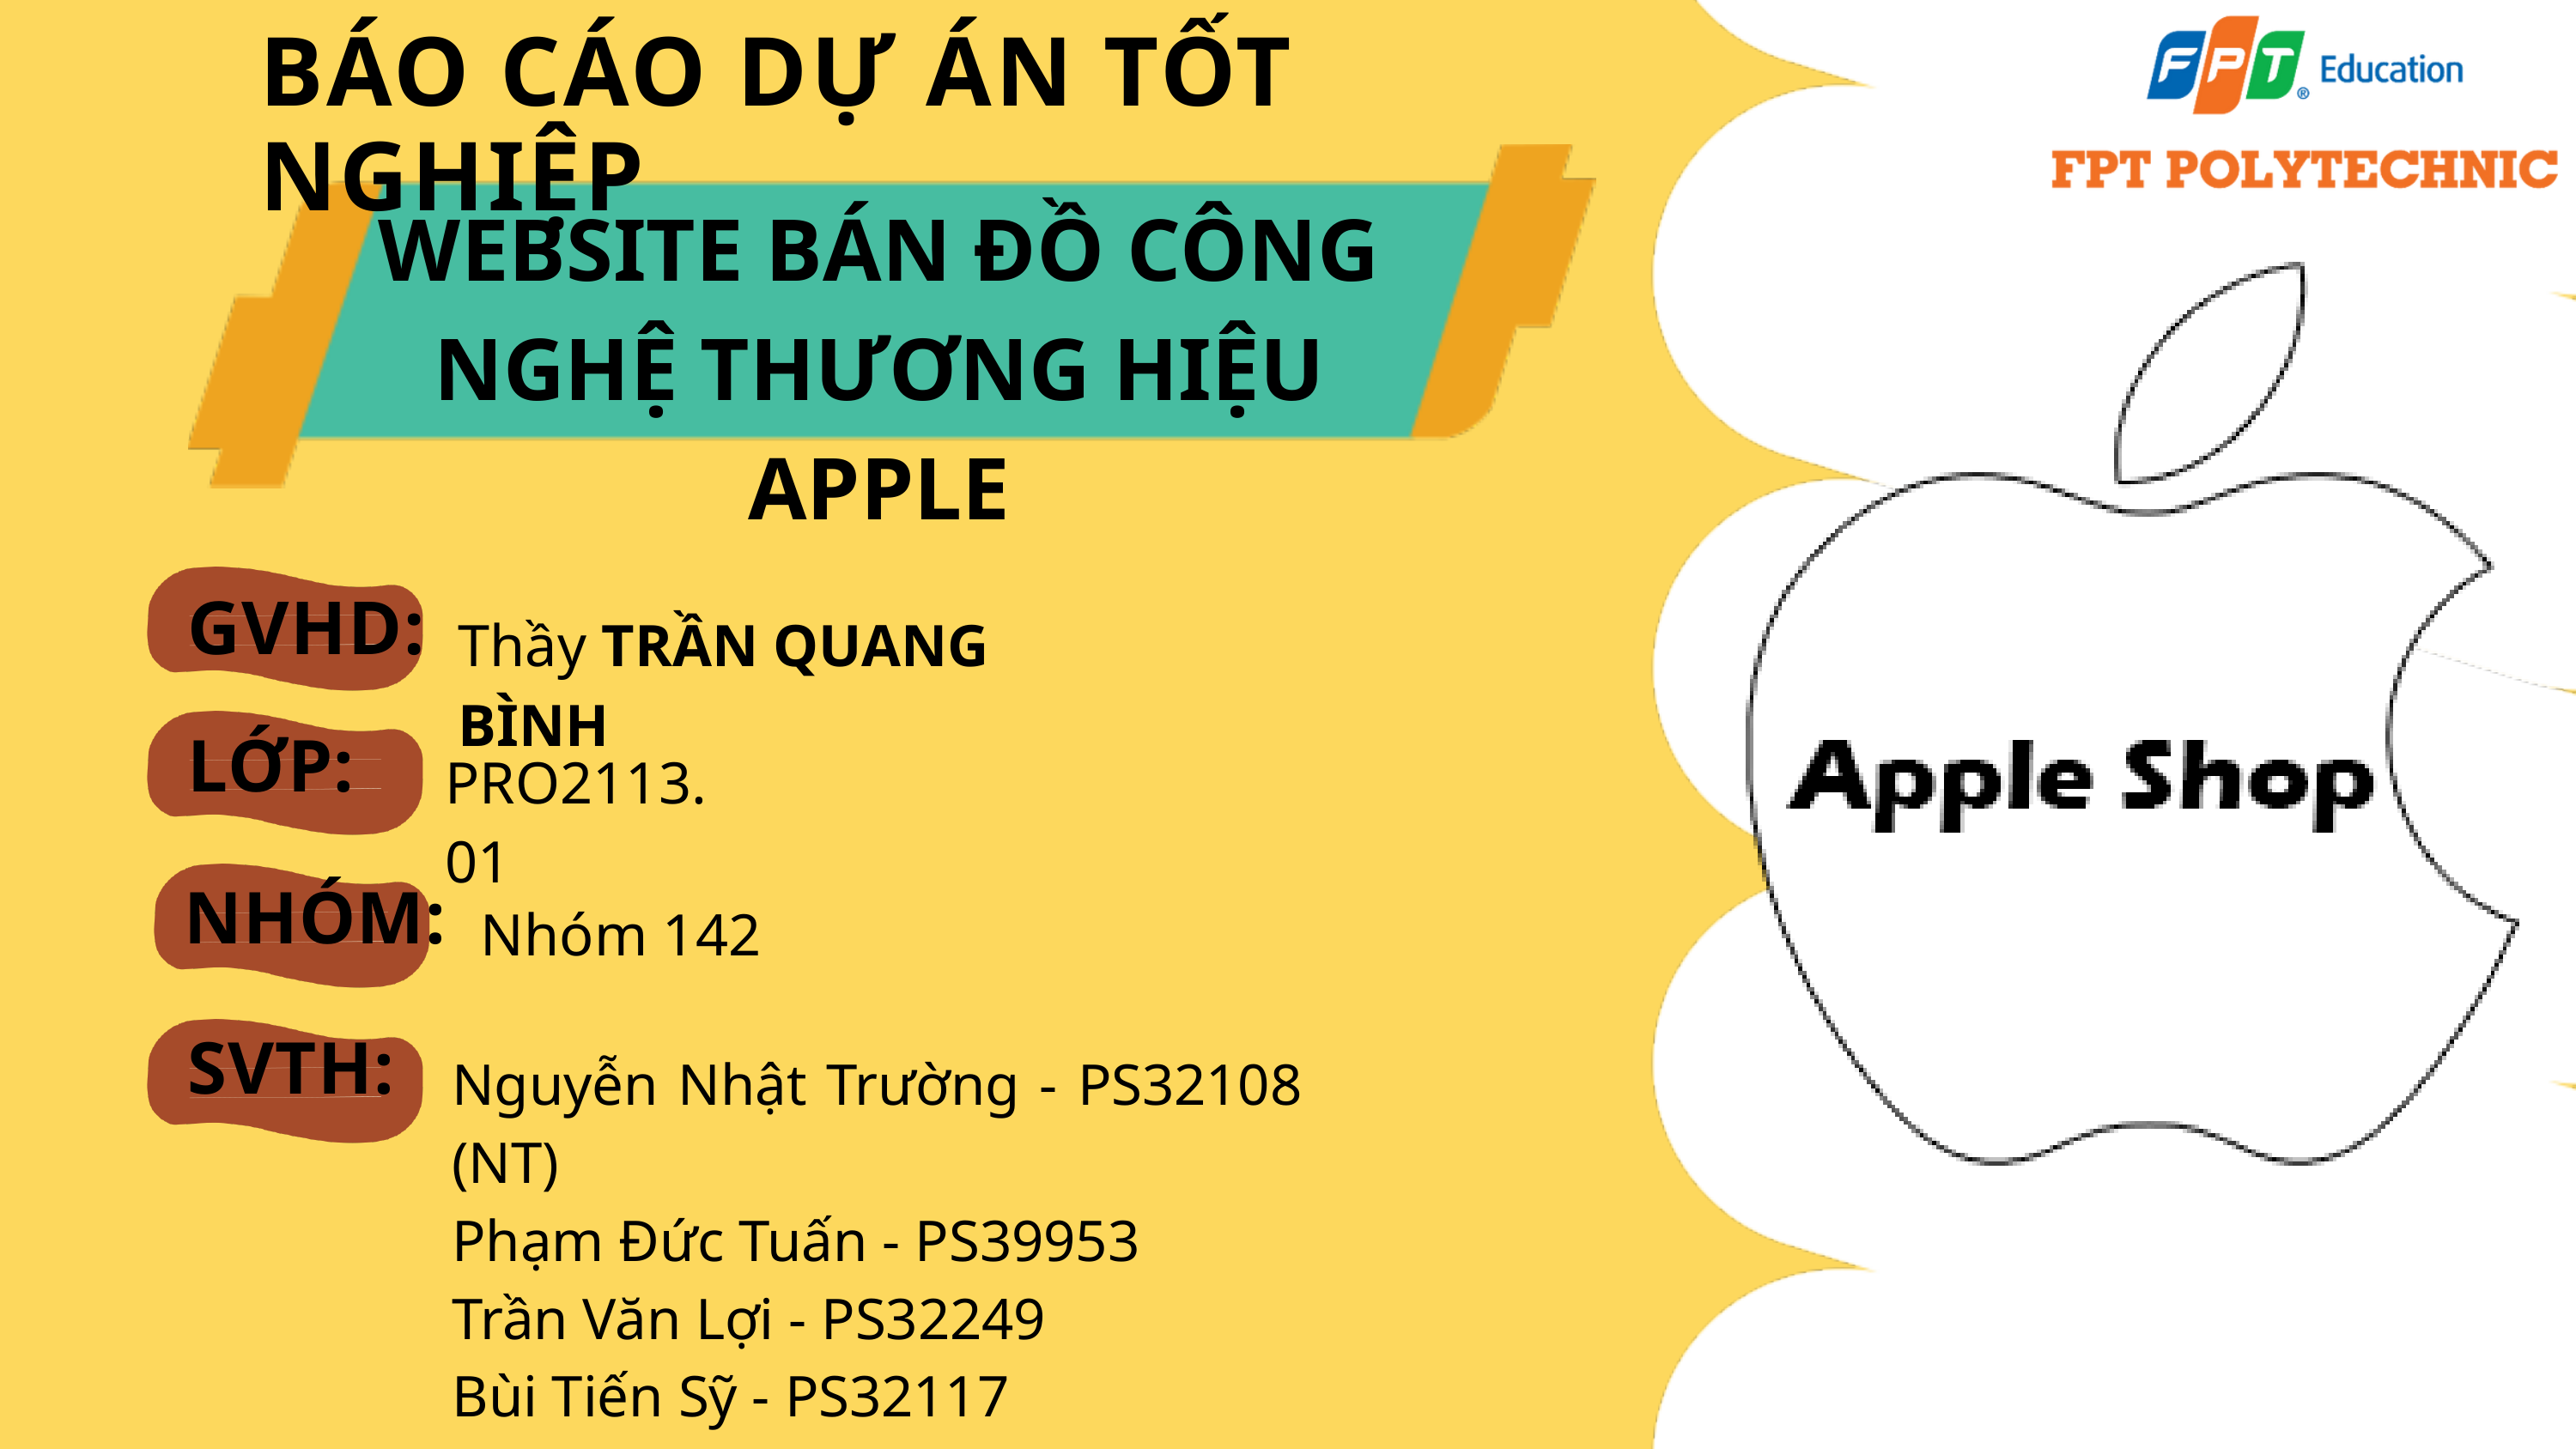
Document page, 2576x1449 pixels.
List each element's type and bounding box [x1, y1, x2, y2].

text_box [184, 876, 1102, 962]
text_box [1341, 419, 1625, 1210]
text_box [187, 585, 1105, 673]
text_box [144, 567, 423, 692]
text_box [151, 864, 430, 989]
text_box [188, 144, 1341, 488]
text_box [1631, 0, 2576, 1449]
text_box [187, 724, 1105, 810]
text_box [144, 1019, 423, 1144]
text_box [258, 15, 1651, 409]
text_box [144, 711, 423, 837]
text_box [187, 1026, 1322, 1341]
